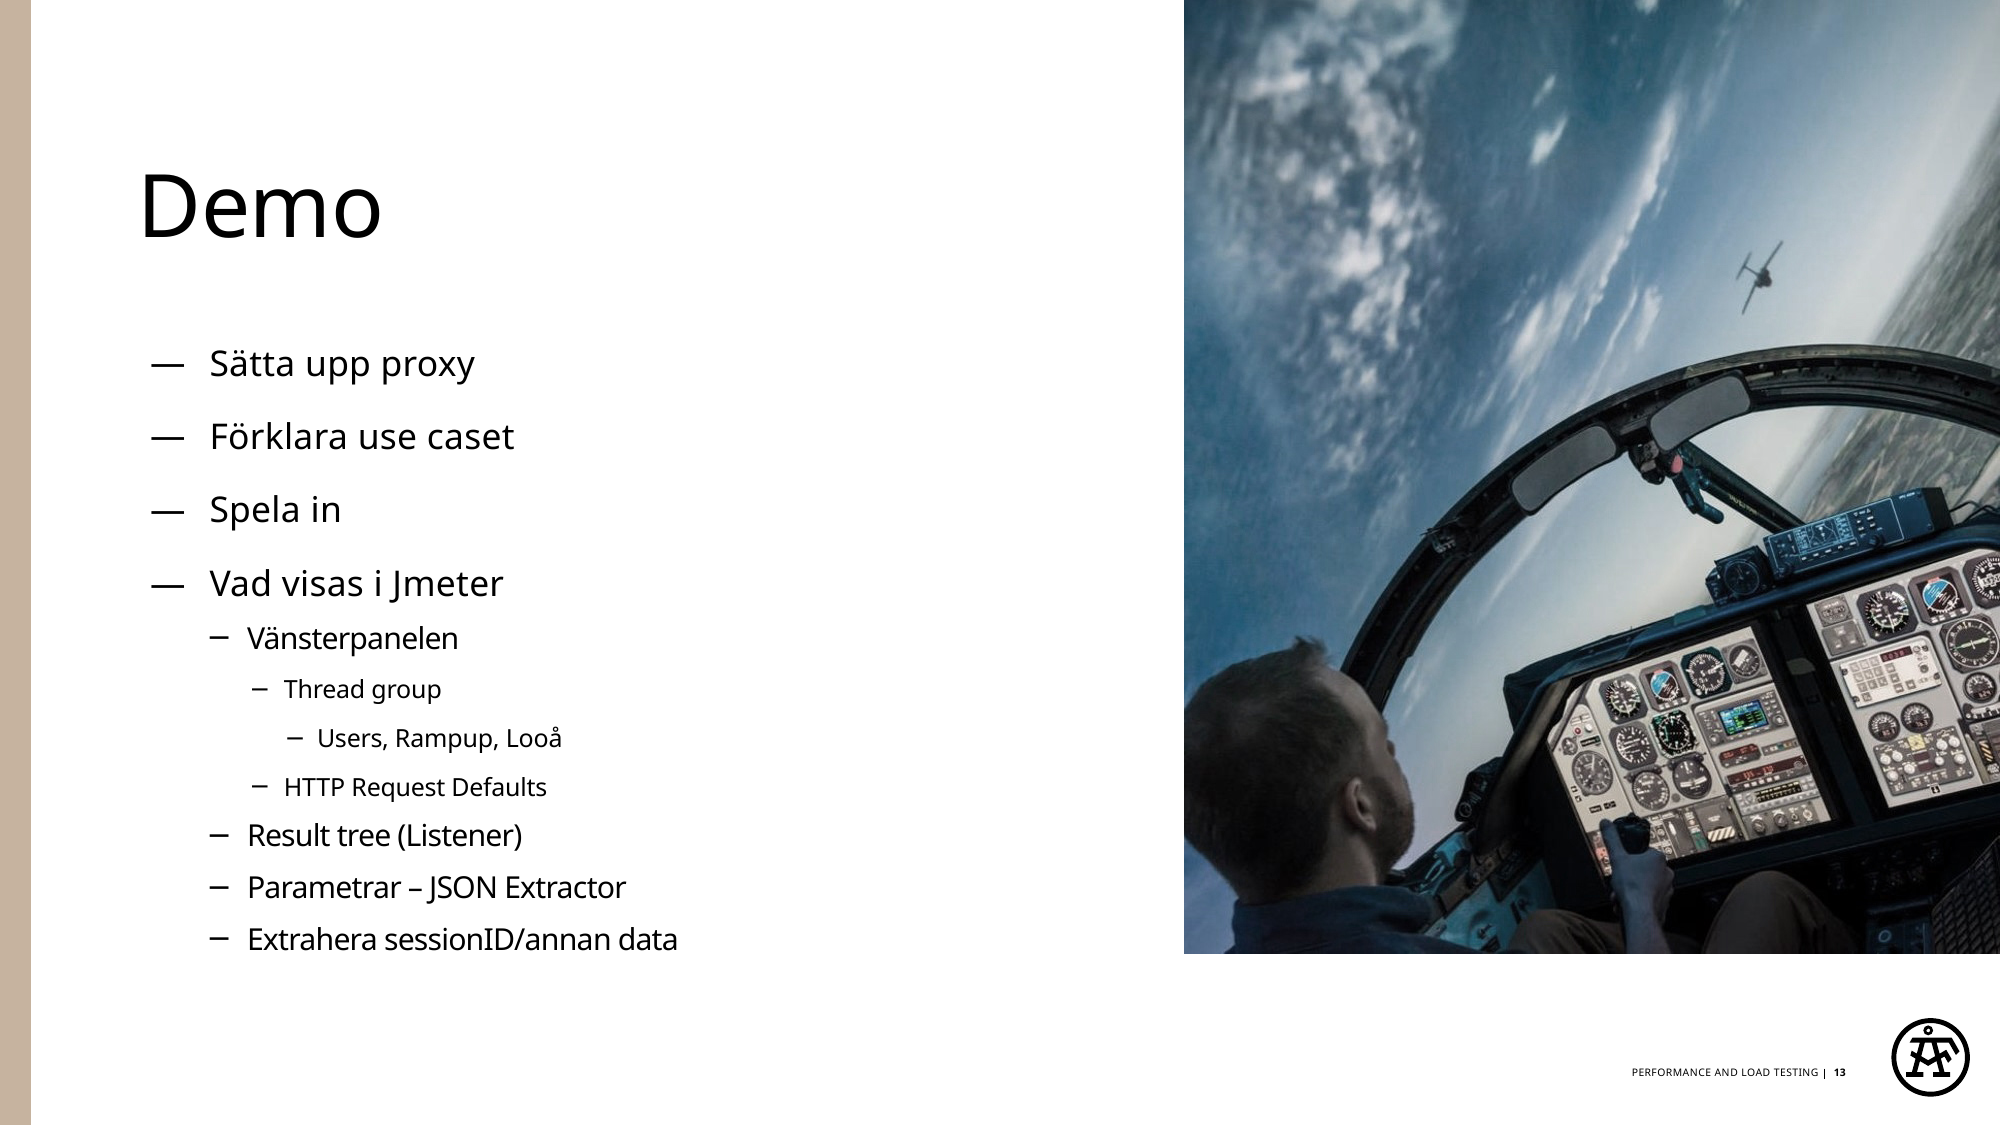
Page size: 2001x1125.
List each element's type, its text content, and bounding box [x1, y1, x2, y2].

list Sätta upp proxy Förklara use caset Spela in Vad visas i Jmeter Vänsterpanelen Thread group Users, Rampup, Looå HTTP Request Defaults Result tree (Listener) Parametrar – JSON Extractor Extrahera sessionID/annan data [137, 334, 1053, 1071]
picture [1184, 0, 2000, 954]
text_box [0, 0, 32, 1125]
footer Performance and load testing [1445, 1057, 1814, 1089]
title Demo [137, 157, 1150, 335]
slide_number 13 [1814, 1057, 1846, 1089]
